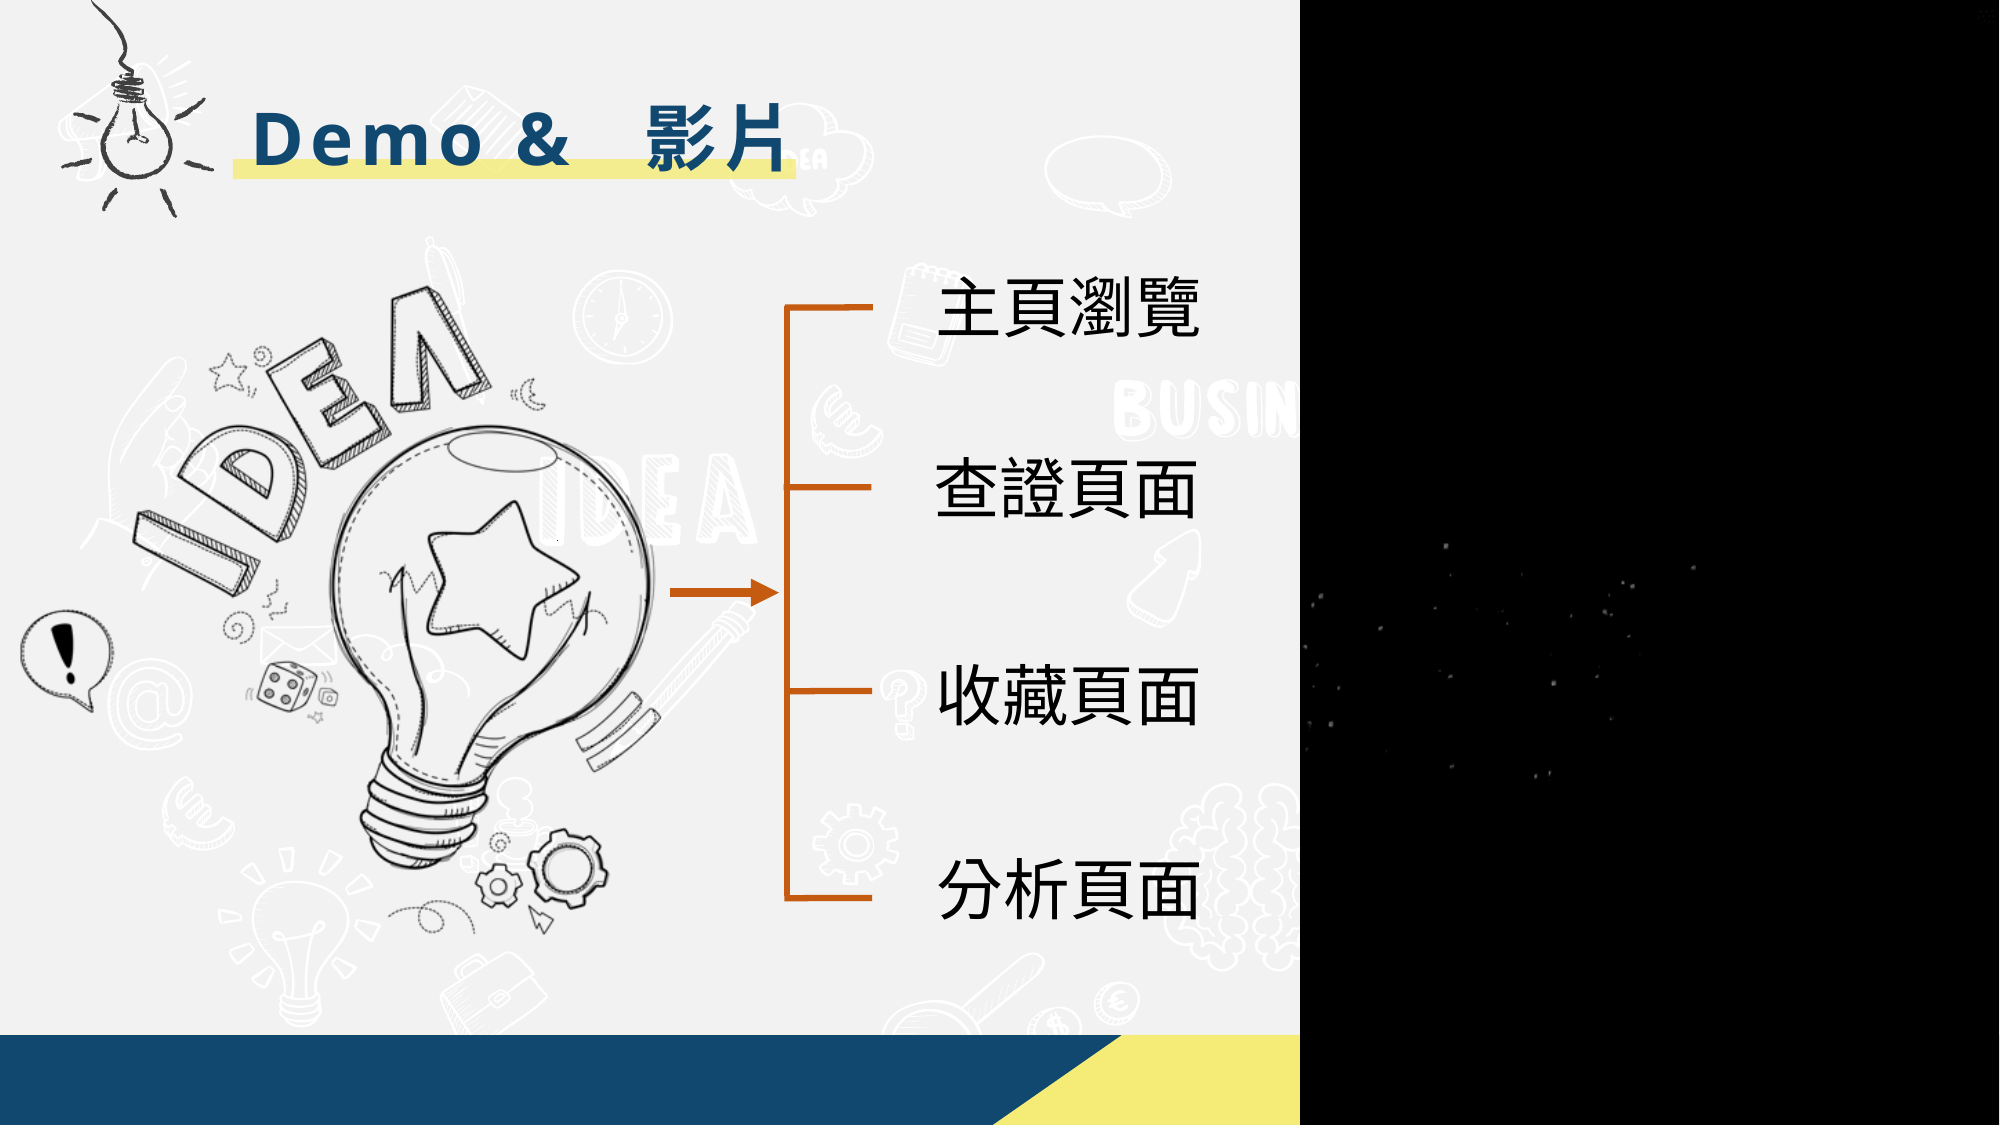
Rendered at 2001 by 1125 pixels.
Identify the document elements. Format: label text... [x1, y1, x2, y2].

text_box 主頁瀏覽 [920, 258, 1218, 354]
text_box 查證頁面 [918, 439, 1216, 534]
text_box 收藏頁面 [920, 646, 1218, 742]
text_box 分析頁面 [921, 840, 1219, 936]
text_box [1299, 0, 2000, 1125]
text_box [784, 688, 873, 899]
text_box [0, 1034, 1125, 1125]
text_box Demo & 影片 [235, 85, 812, 188]
picture [0, 204, 780, 1020]
text_box [996, 1034, 1299, 1125]
